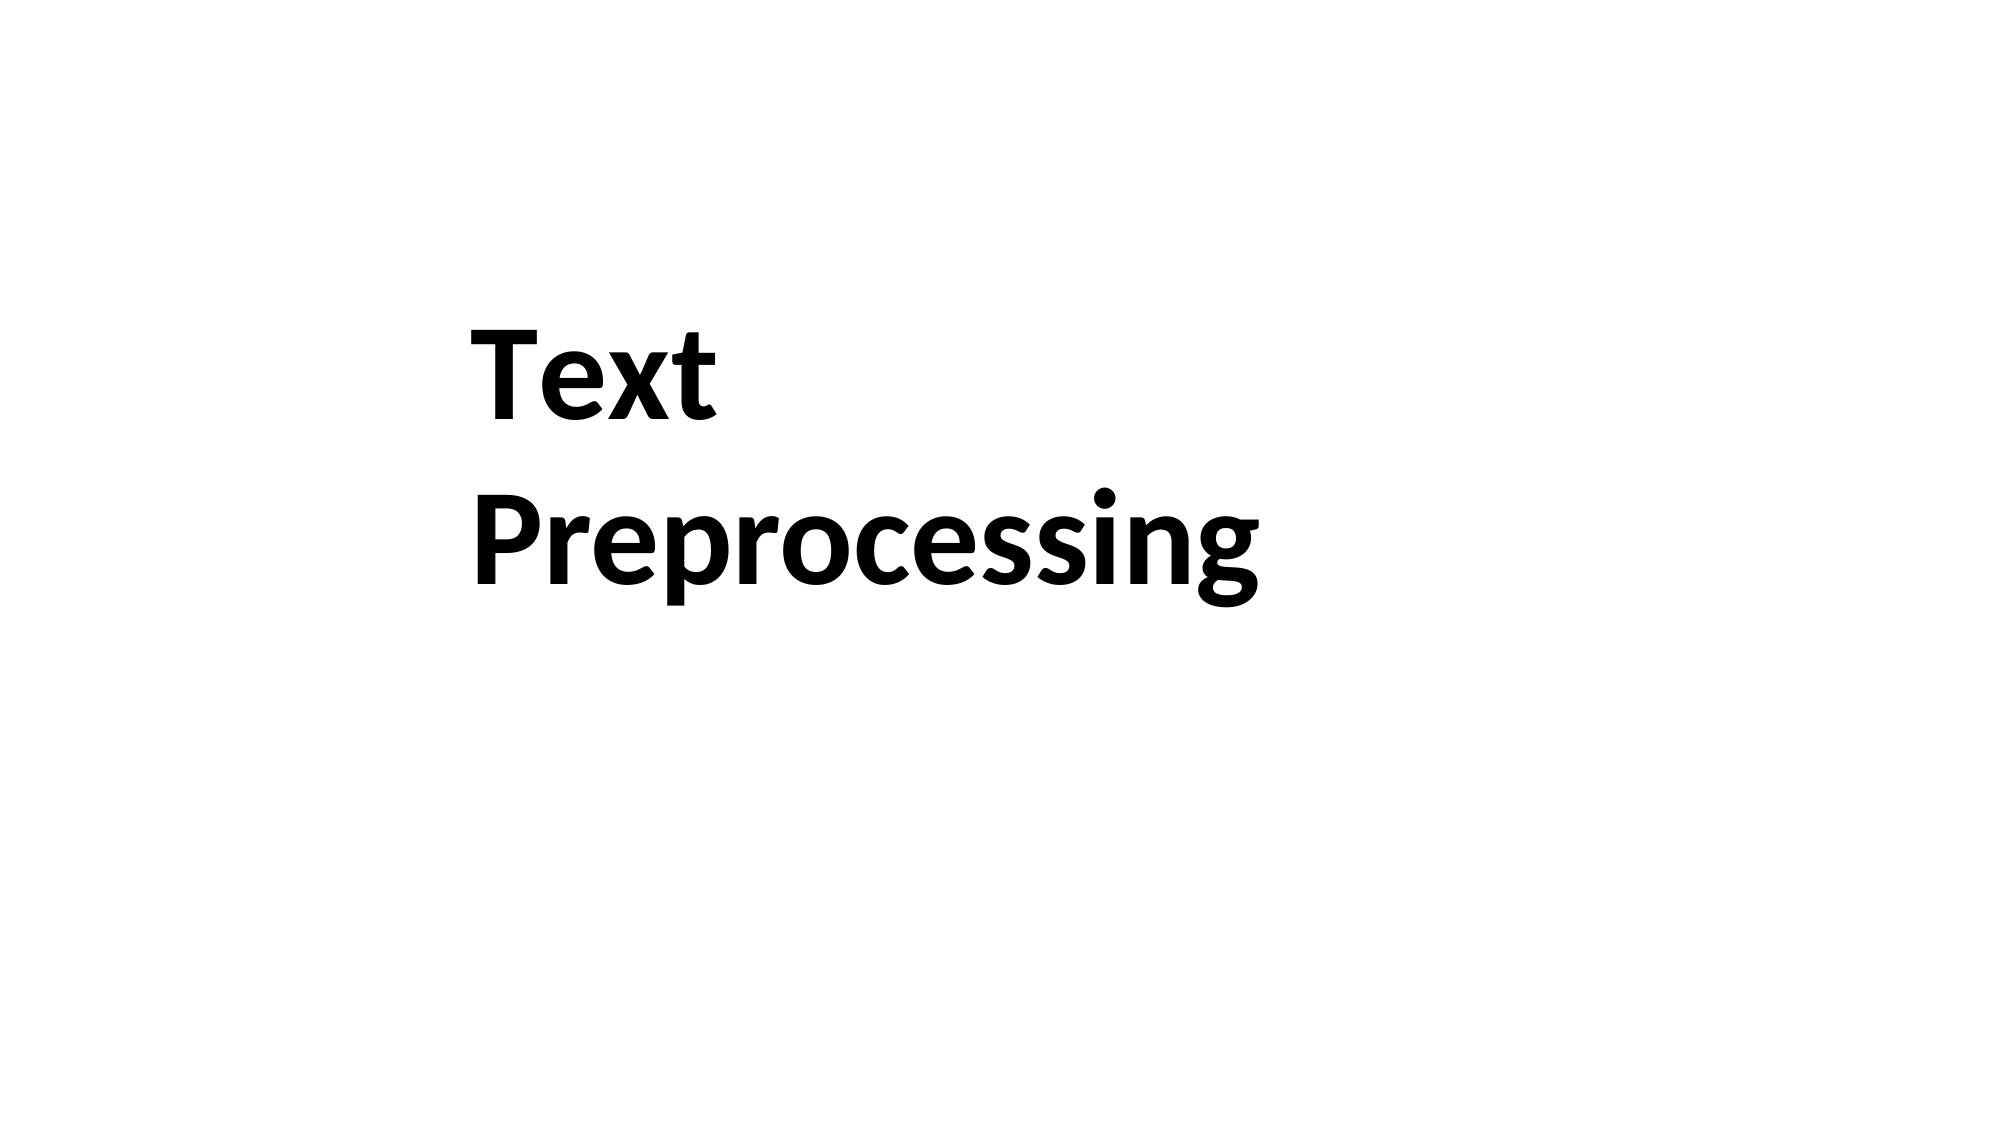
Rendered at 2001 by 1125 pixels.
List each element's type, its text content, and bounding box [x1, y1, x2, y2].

title Text Preprocessing [468, 279, 1532, 612]
